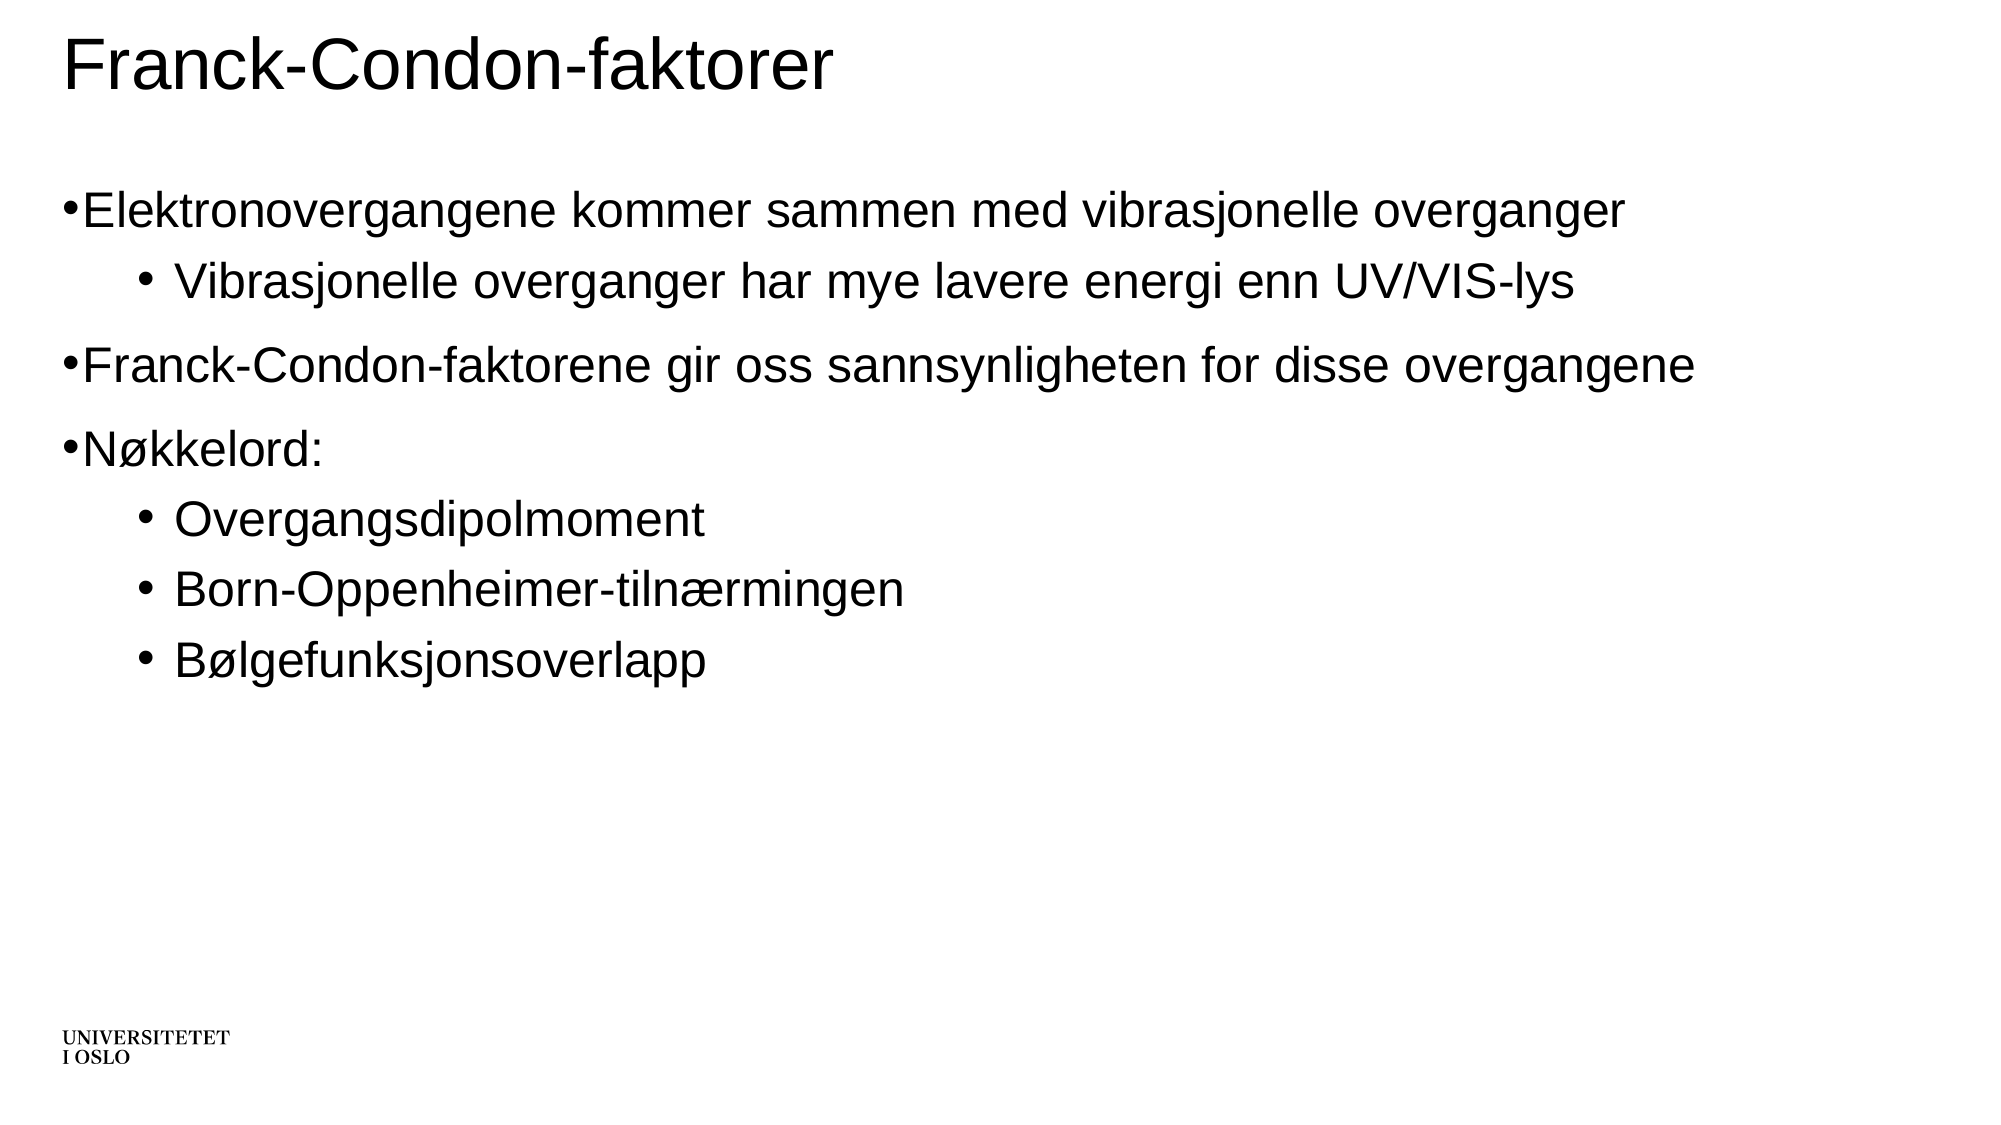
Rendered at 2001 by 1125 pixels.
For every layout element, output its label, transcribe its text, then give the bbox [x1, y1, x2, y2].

picture [62, 1030, 230, 1064]
title Franck-Condon-faktorer [62, 26, 1938, 151]
list Elektronovergangene kommer sammen med vibrasjonelle overganger Vibrasjonelle overganger har mye lavere energi enn UV/VIS-lys Franck-Condon-faktorene gir oss sannsynligheten for disse overgangene Nøkkelord: Overgangsdipolmoment Born-Oppenheimer-tilnærmingen Bølgefunksjonsoverlapp [62, 177, 1938, 994]
